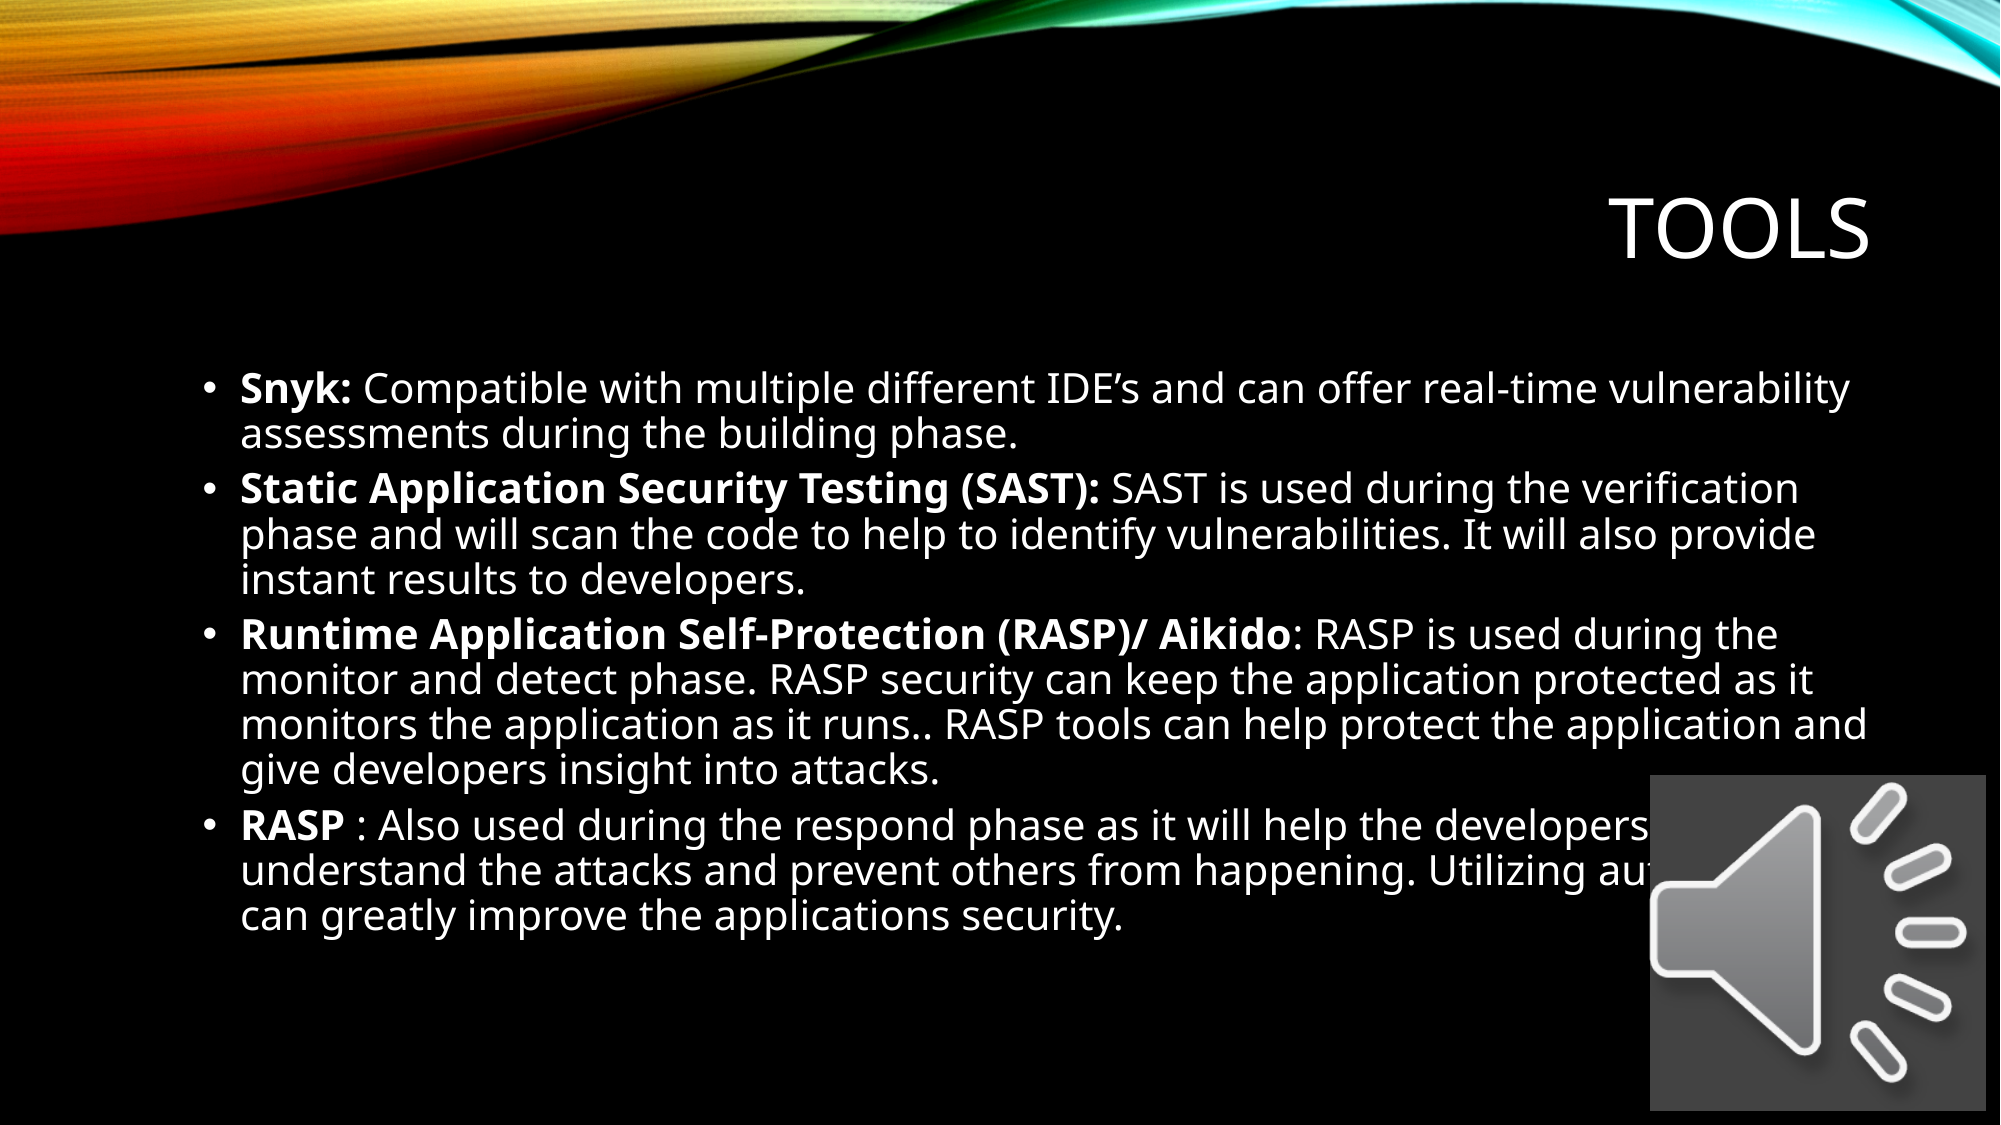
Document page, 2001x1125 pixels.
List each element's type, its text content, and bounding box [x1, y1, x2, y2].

picture [0, 0, 2000, 237]
title TOOLS [474, 125, 1888, 338]
picture [1648, 773, 1987, 1112]
list Snyk: Compatible with multiple different IDE’s and can offer real-time vulnerability assessments during the building phase. Static Application Security Testing (SAST): SAST is used during the verification phase and will scan the code to help to identify vulnerabilities. It will also provide instant results to developers. Runtime Application Self-Protection (RASP)/ Aikido: RASP is used during the monitor and detect phase. RASP security can keep the application protected as it monitors the application as it runs.. RASP tools can help protect the application and give developers insight into attacks. RASP : Also used during the respond phase as it will help the developers understand the attacks and prevent others from happening. Utilizing automation can greatly improve the applications security. [112, 360, 1888, 1021]
